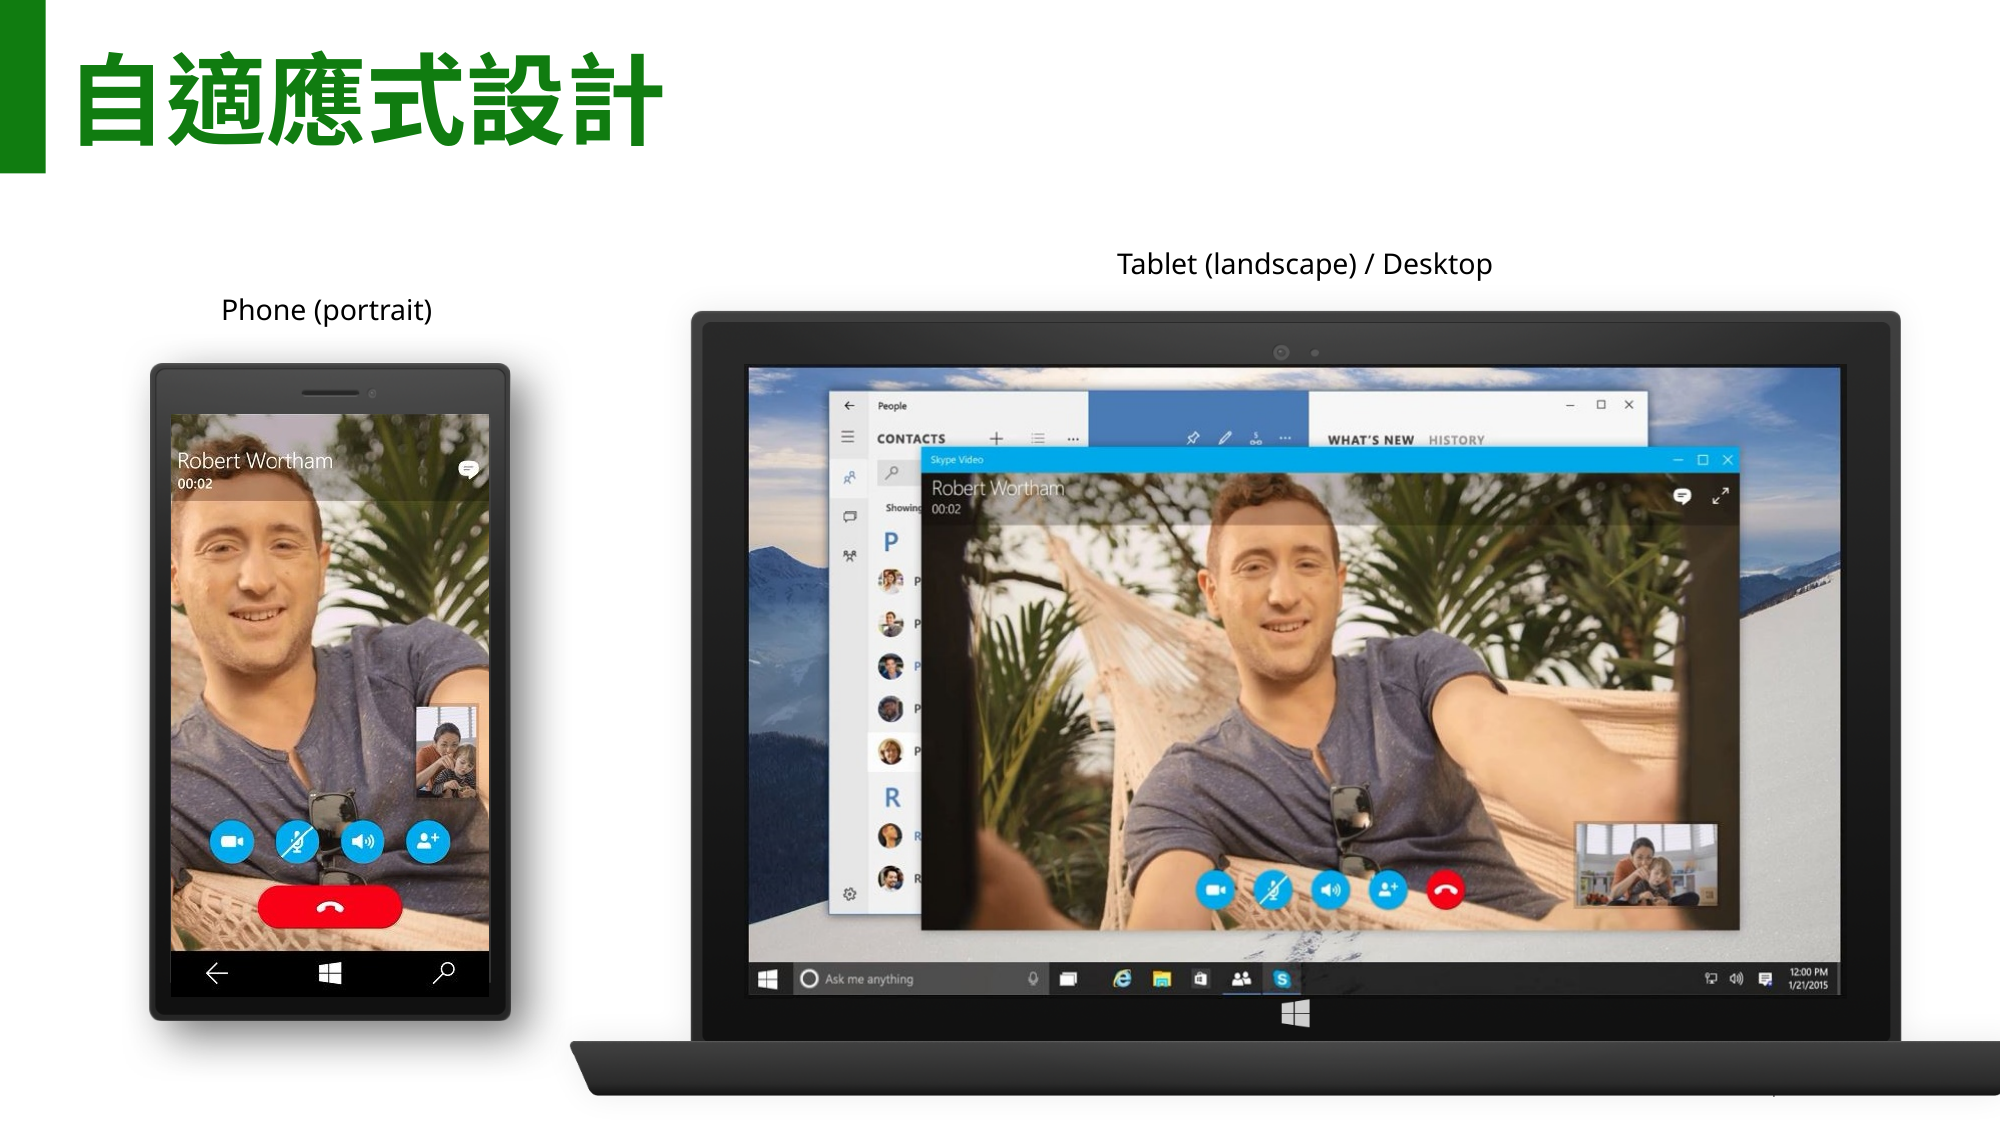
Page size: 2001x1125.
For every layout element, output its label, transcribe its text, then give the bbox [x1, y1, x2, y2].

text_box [569, 310, 2000, 1096]
text_box Phone (portrait) [130, 284, 524, 334]
title 自適應式設計 [44, 33, 1956, 195]
text_box Tablet (landscape) / Desktop [765, 238, 1846, 288]
picture [149, 362, 511, 1021]
